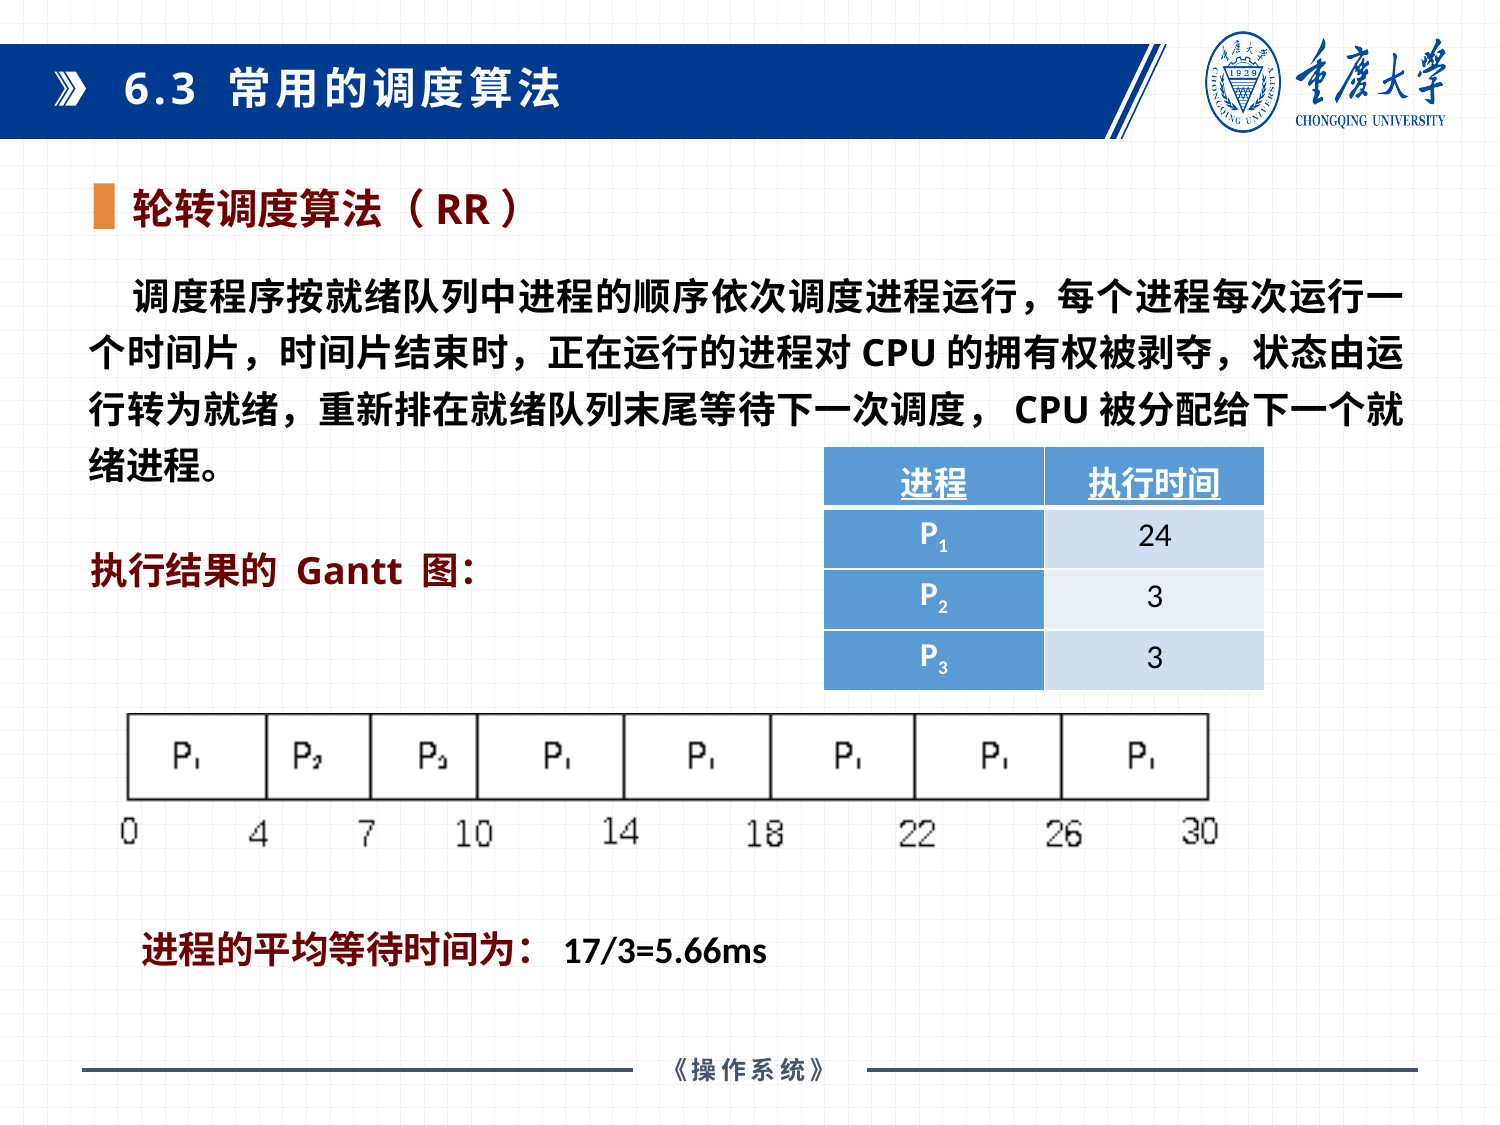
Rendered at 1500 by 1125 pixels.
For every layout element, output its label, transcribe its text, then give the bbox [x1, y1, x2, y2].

text_box 调度程序按就绪队列中进程的顺序依次调度进程运行，每个进程每次运行一个时间片，时间片结束时，正在运行的进程对CPU的拥有权被剥夺，状态由运行转为就绪，重新排在就绪队列末尾等待下一次调度，CPU被分配给下一个就绪进程。 [74, 254, 1419, 495]
table_cell P1 [824, 510, 1044, 568]
picture [1205, 31, 1446, 133]
table_header 执行时间 [1045, 447, 1264, 505]
text_box 进程的平均等待时间为：17/3=5.66ms [126, 918, 1398, 979]
table_cell 3 [1045, 570, 1264, 629]
table_cell 24 [1045, 510, 1264, 568]
text_box [93, 182, 116, 230]
table_cell 3 [1045, 631, 1264, 690]
table_cell P2 [824, 570, 1044, 629]
table_cell P3 [824, 631, 1044, 690]
text_box 执行结果的 Gantt 图： [76, 539, 512, 600]
picture [74, 713, 1277, 880]
text_box 6.3 常用的调度算法 [109, 59, 1045, 143]
table_header 进程 [824, 447, 1044, 505]
text_box 轮转调度算法（RR） [74, 175, 949, 241]
